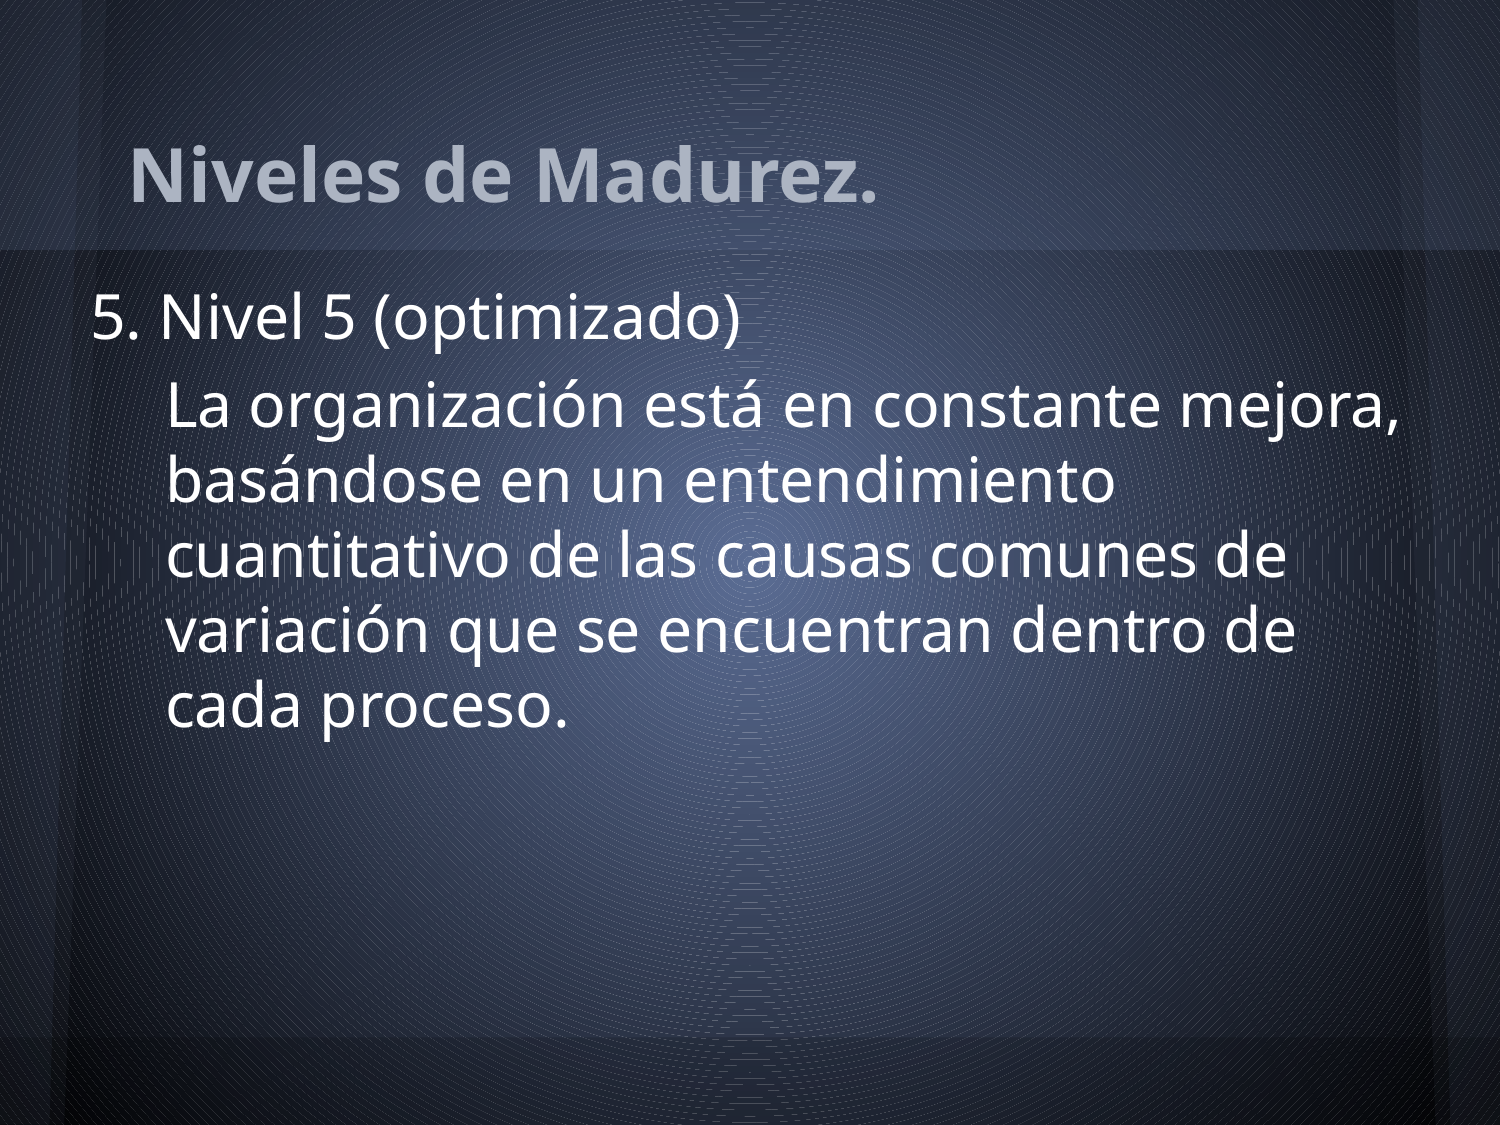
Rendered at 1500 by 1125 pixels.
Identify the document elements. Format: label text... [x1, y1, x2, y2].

list 5. Nivel 5 (optimizado) La organización está en constante mejora, basándose en un entendimiento cuantitativo de las causas comunes de variación que se encuentran dentro de cada proceso. [75, 262, 1425, 1078]
title Niveles de Madurez. [75, 45, 1425, 233]
